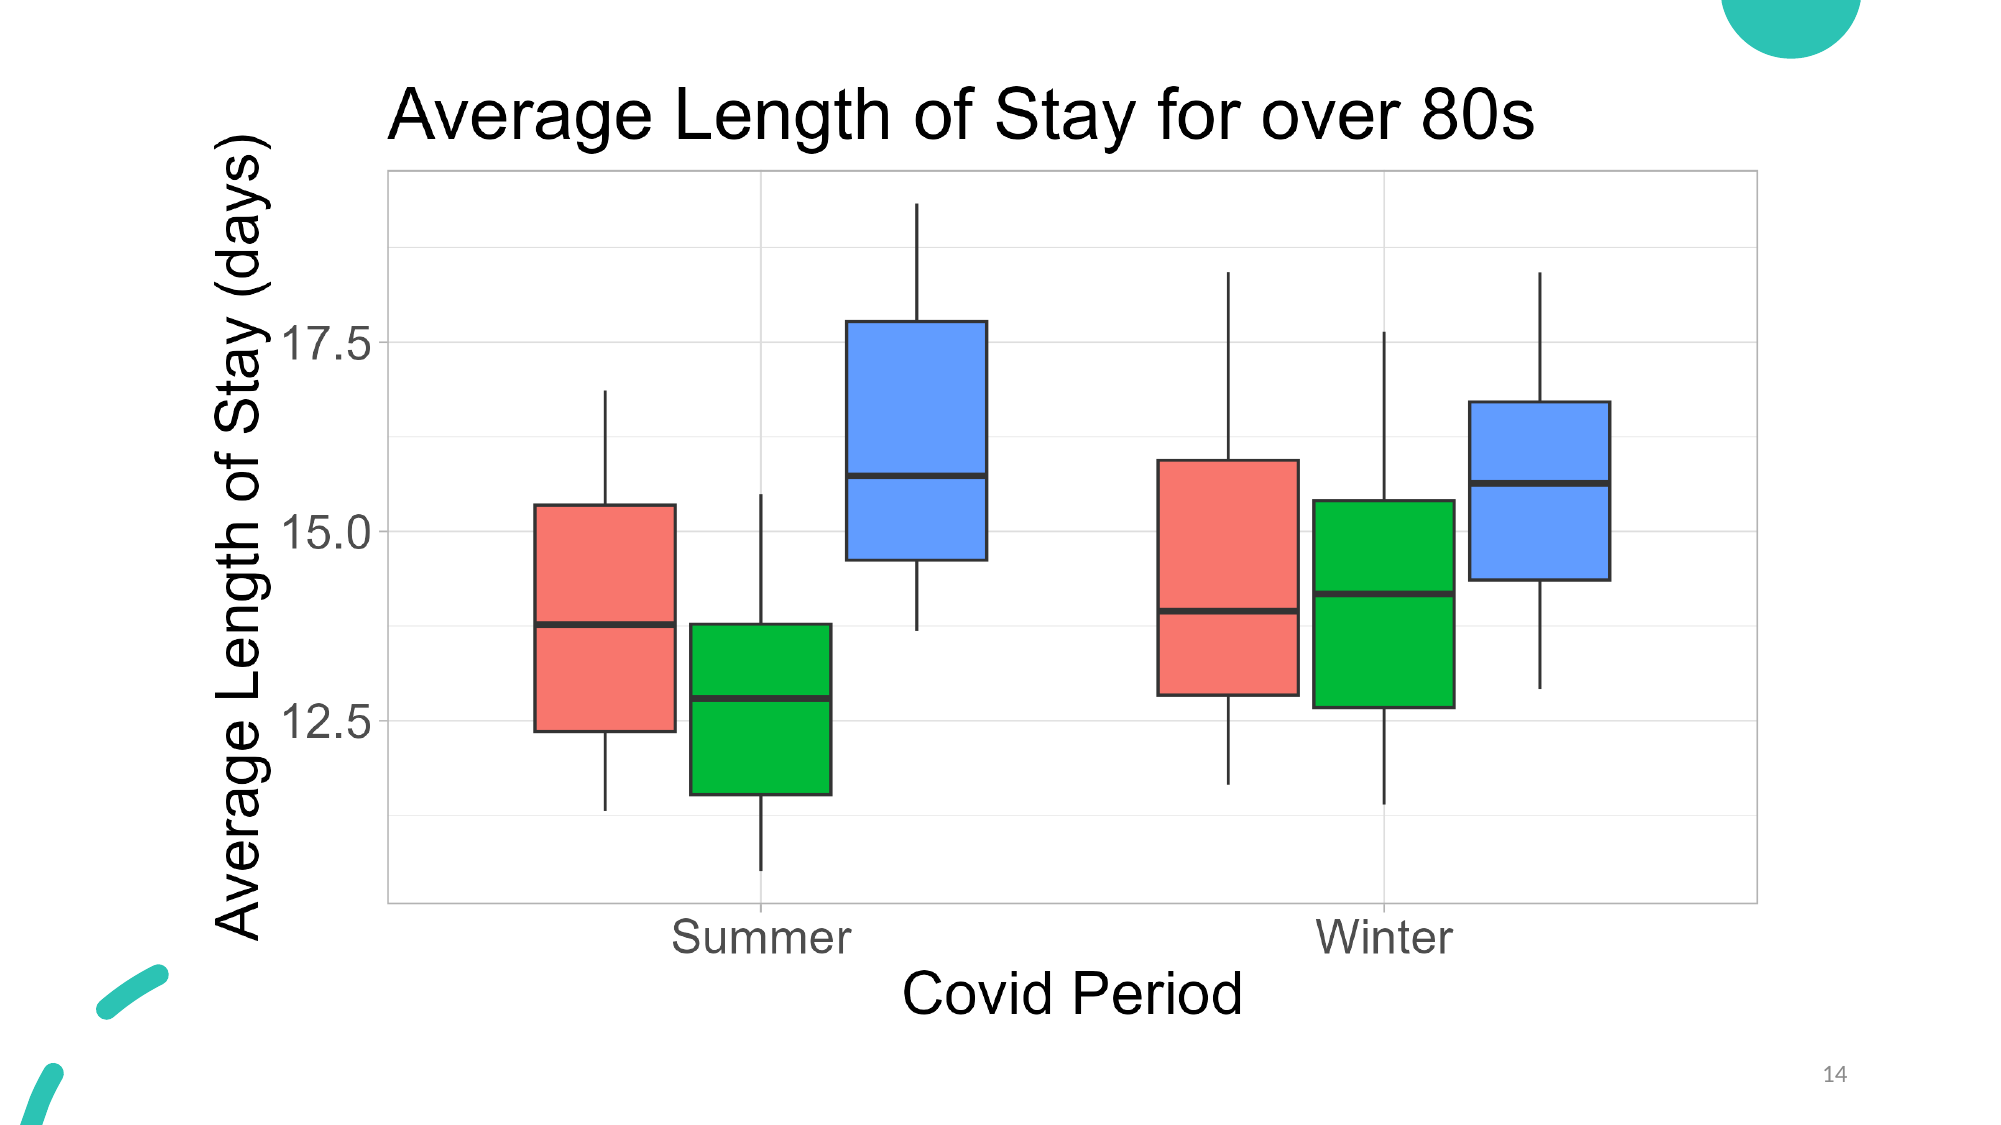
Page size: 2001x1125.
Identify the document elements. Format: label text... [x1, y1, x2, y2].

slide_number 13 [1412, 1042, 1863, 1103]
picture [198, 70, 1774, 1043]
